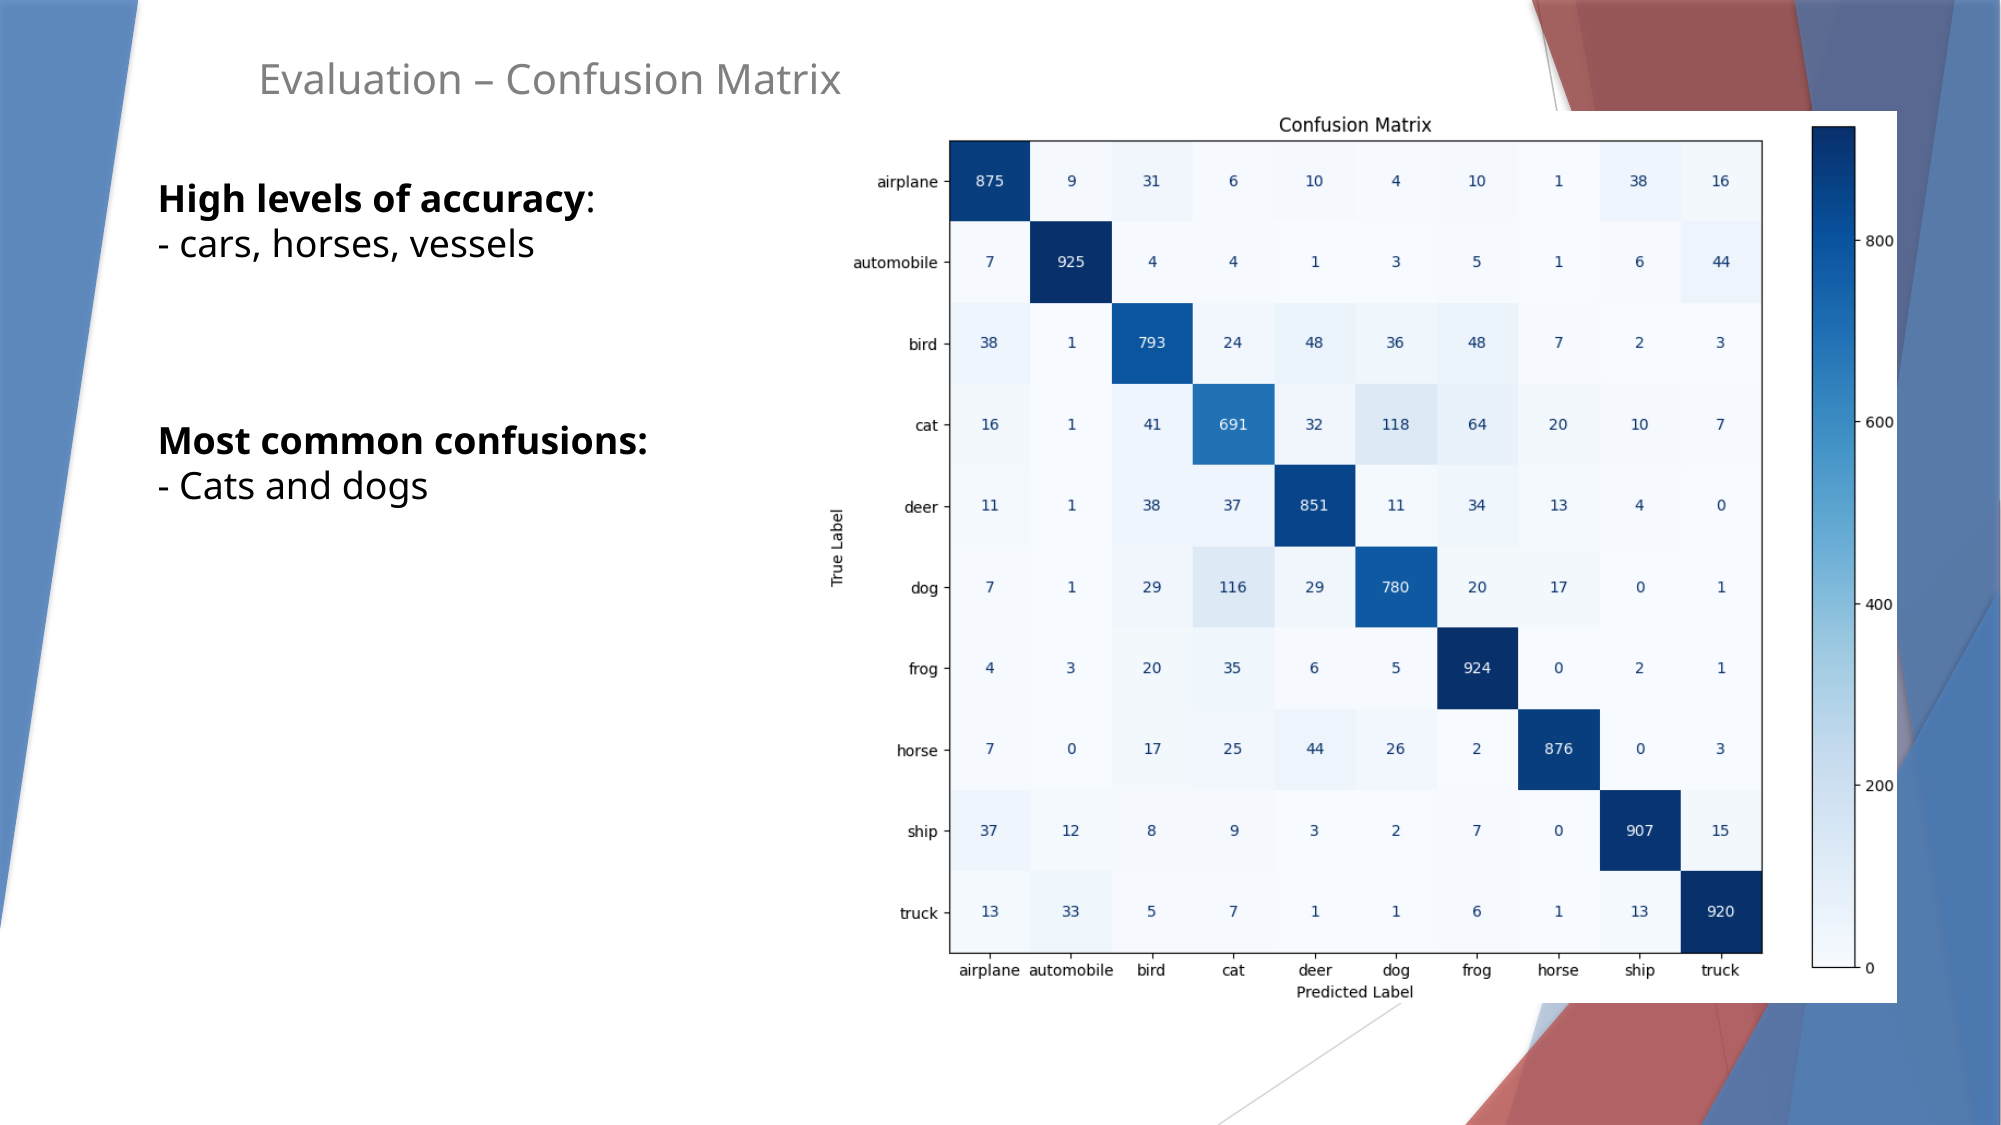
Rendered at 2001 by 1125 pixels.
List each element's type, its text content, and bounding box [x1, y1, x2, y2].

subtitle Evaluation – Confusion Matrix [243, 45, 1055, 112]
picture [826, 110, 1897, 1004]
text_box Most common confusions: - Cats and dogs [142, 409, 684, 560]
text_box High levels of accuracy: - cars, horses, vessels [142, 167, 669, 408]
